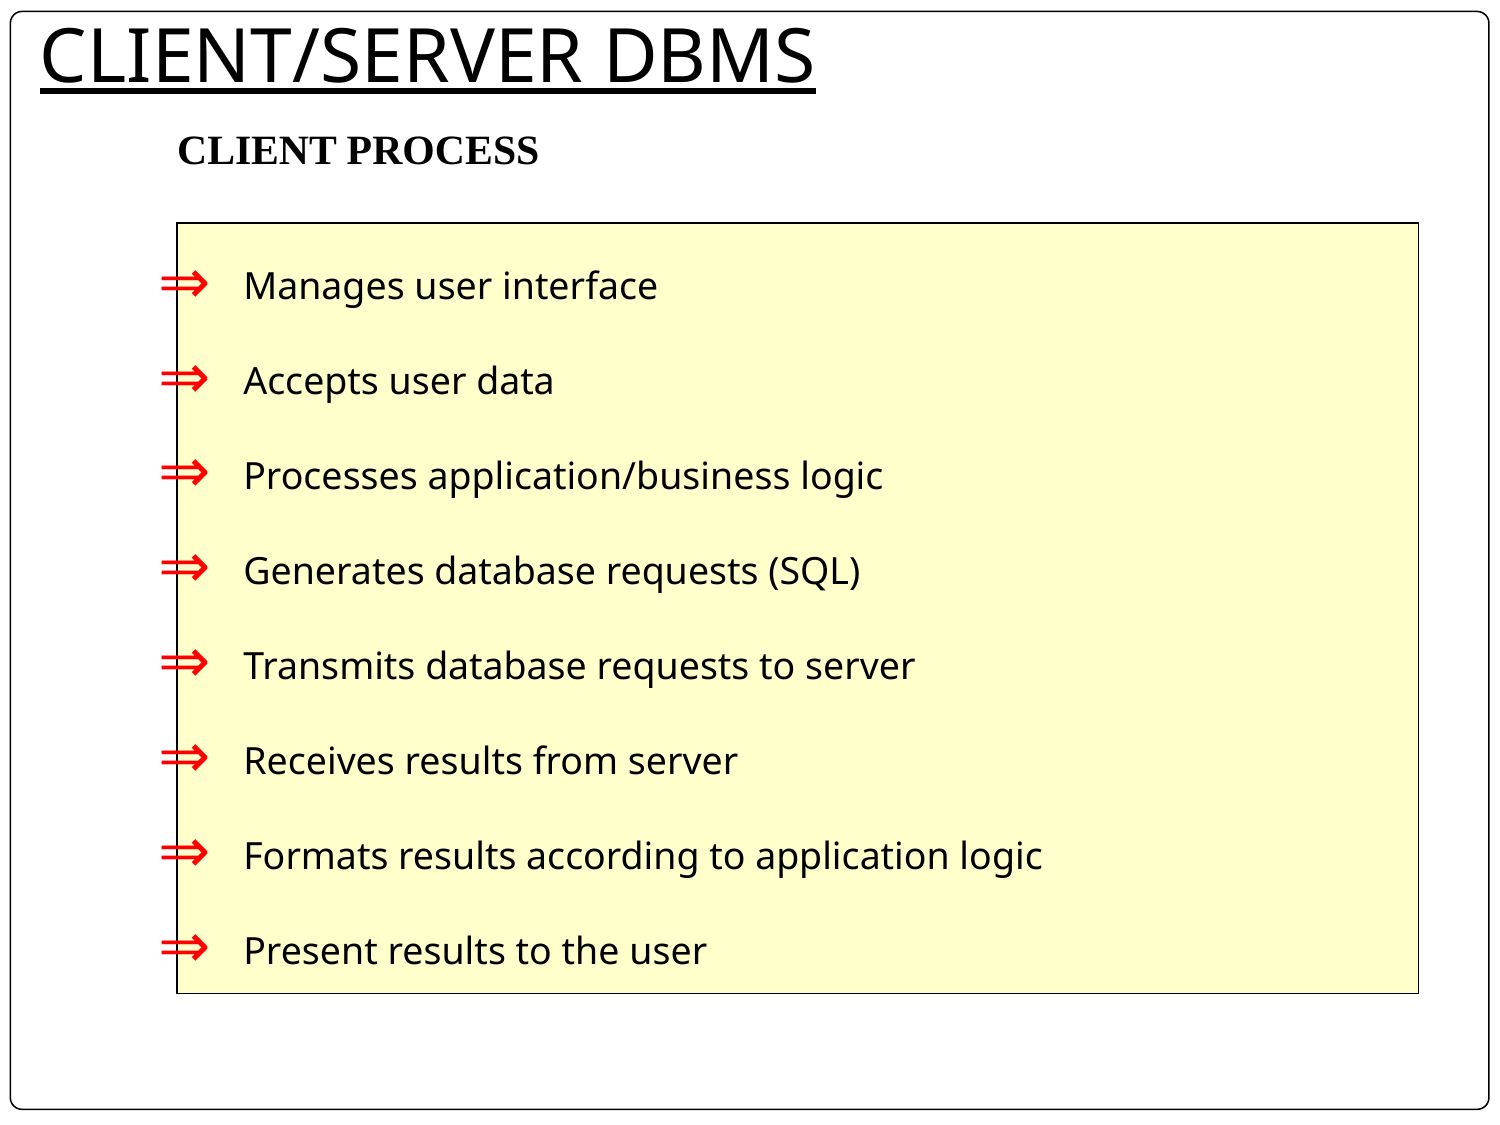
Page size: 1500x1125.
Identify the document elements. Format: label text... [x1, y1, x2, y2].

text_box CLIENT/SERVER DBMS Manages user interface Accepts user data Processes application/business logic Generates database requests (SQL) Transmits database requests to server Receives results from server Formats results according to application logic Present results to the user [24, 0, 1463, 984]
text_box [177, 984, 1419, 994]
text_box CLIENT PROCESS [161, 115, 1358, 181]
